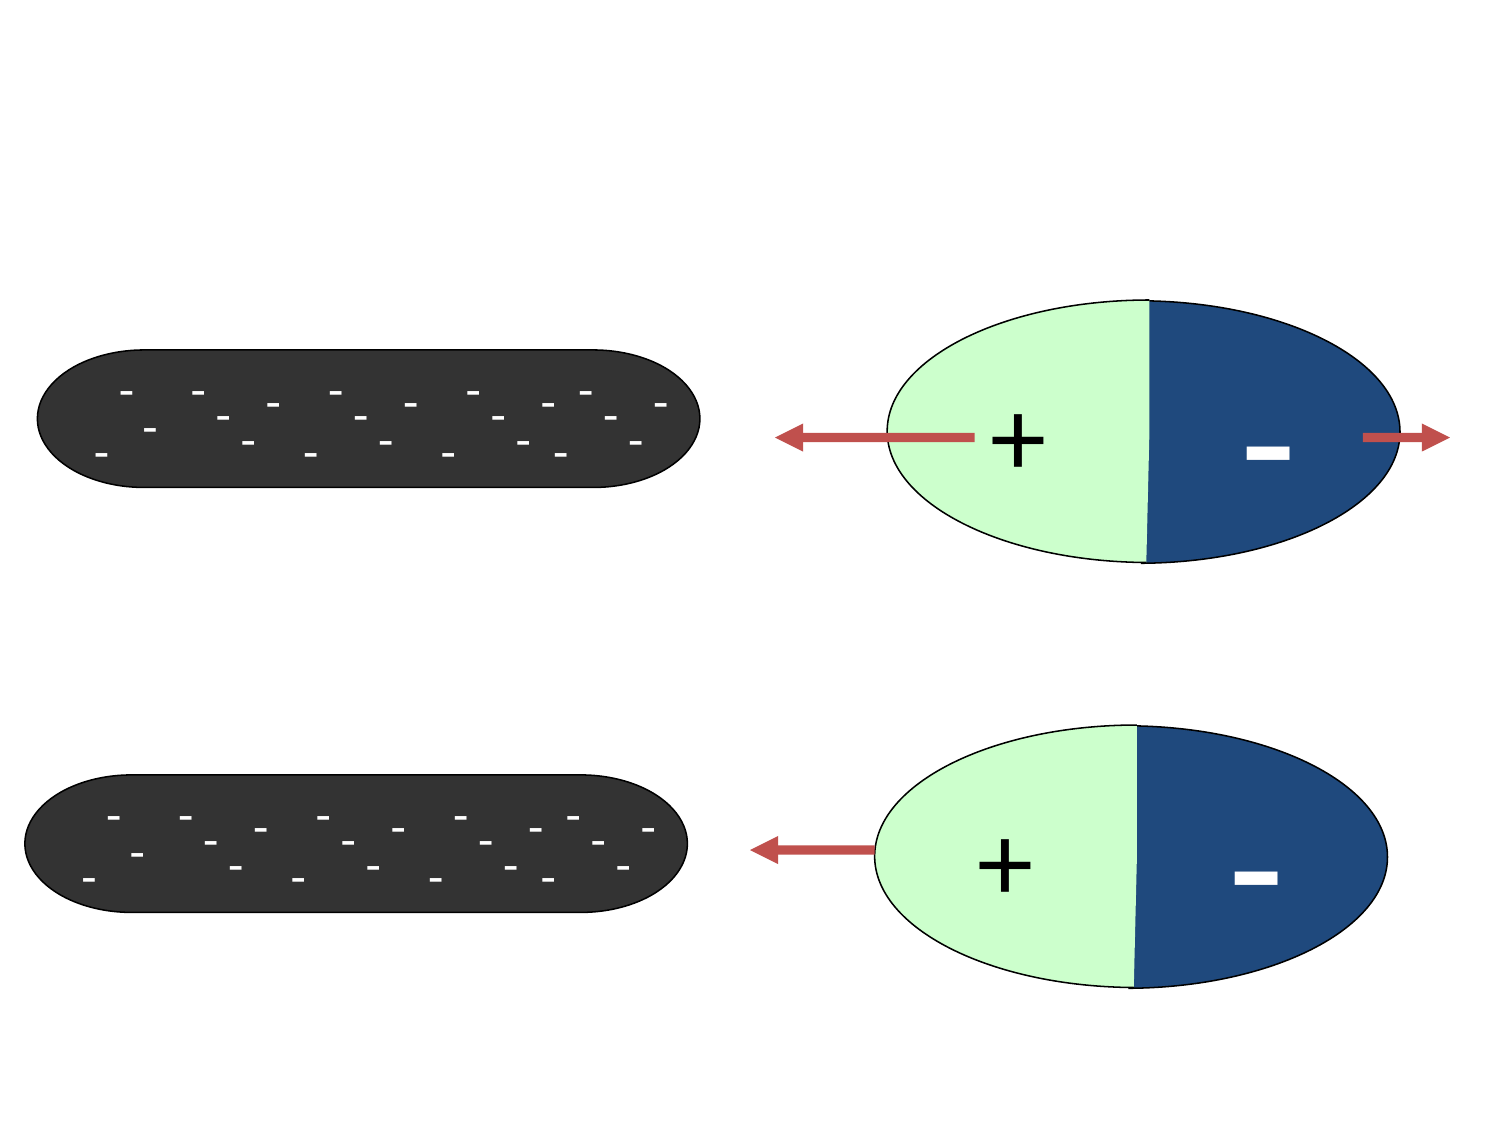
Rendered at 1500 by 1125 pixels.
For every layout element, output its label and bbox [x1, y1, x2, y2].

text_box [37, 299, 1451, 564]
text_box [24, 724, 1388, 989]
